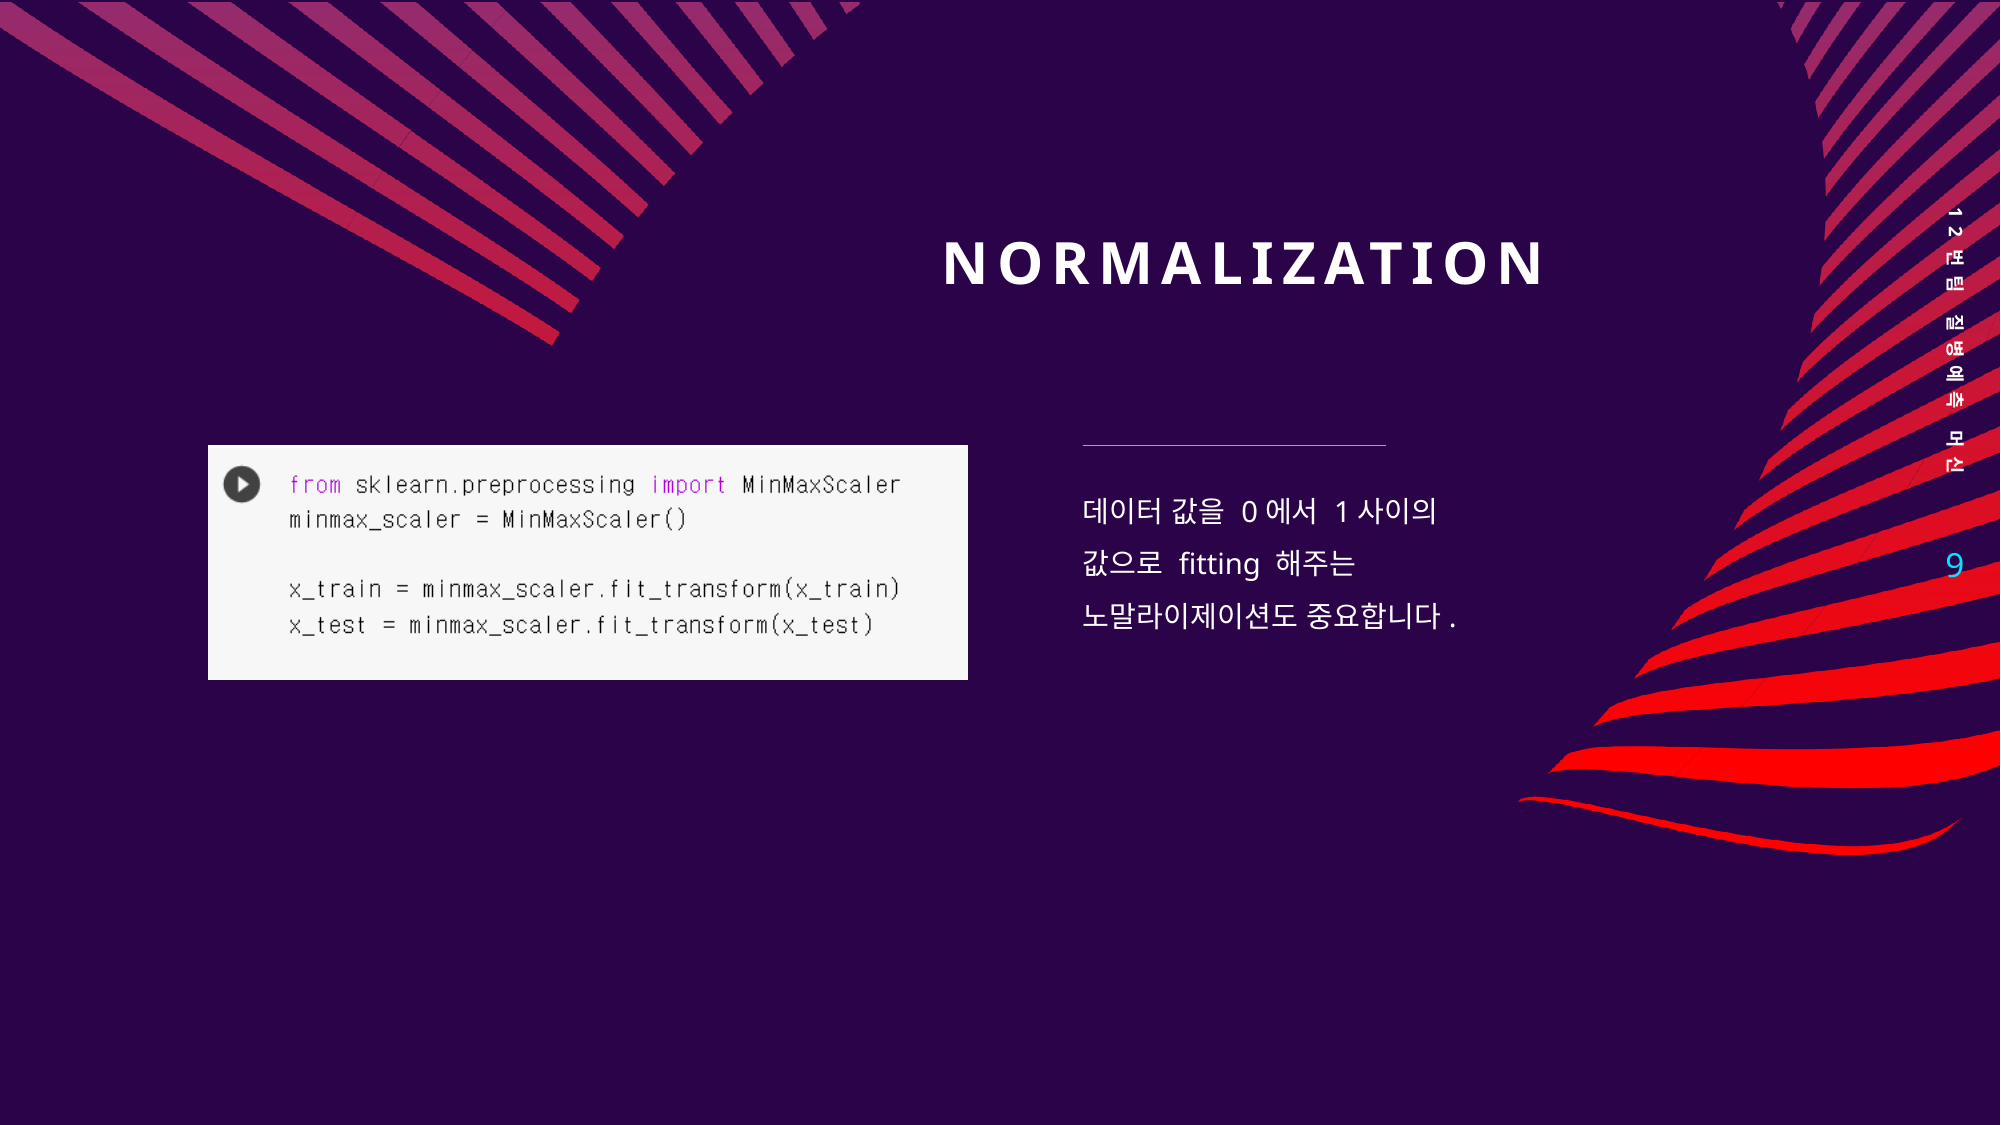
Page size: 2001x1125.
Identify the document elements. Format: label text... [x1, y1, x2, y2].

picture [0, 0, 2000, 1125]
footer 12번팀 질병예측 머신 [1926, 33, 1987, 489]
list 데이터 값을 0에서 1사이의 값으로 fitting 해주는 노말라이제이션도 중요합니다. [1068, 468, 1502, 943]
slide_number 9 [1889, 519, 1980, 615]
title NORMALIZATION [825, 226, 1662, 390]
